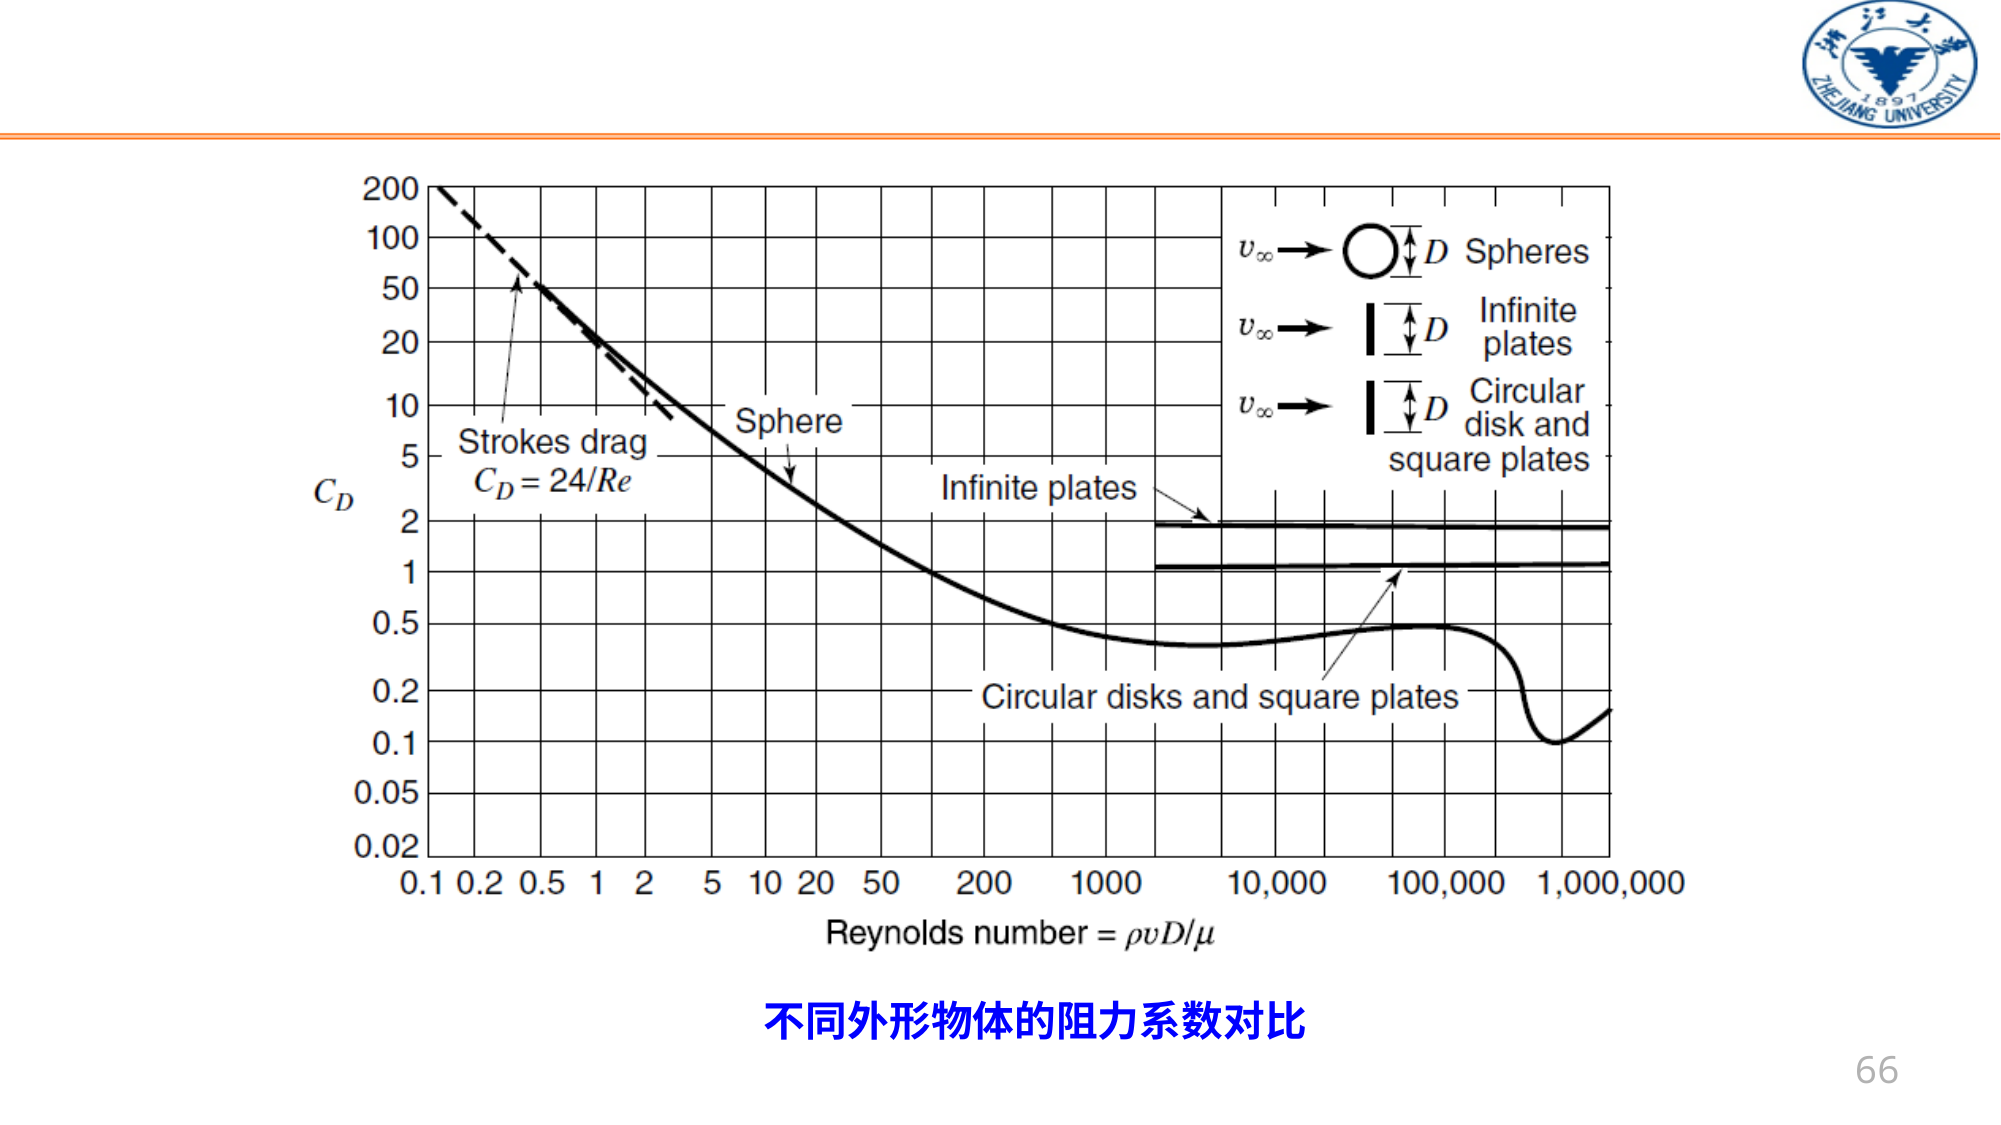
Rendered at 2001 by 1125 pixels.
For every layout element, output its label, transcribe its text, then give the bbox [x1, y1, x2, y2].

slide_number 66 [1440, 1046, 1900, 1092]
picture [0, 0, 2001, 1125]
text_box 不同外形物体的阻力系数对比 [749, 987, 1322, 1053]
